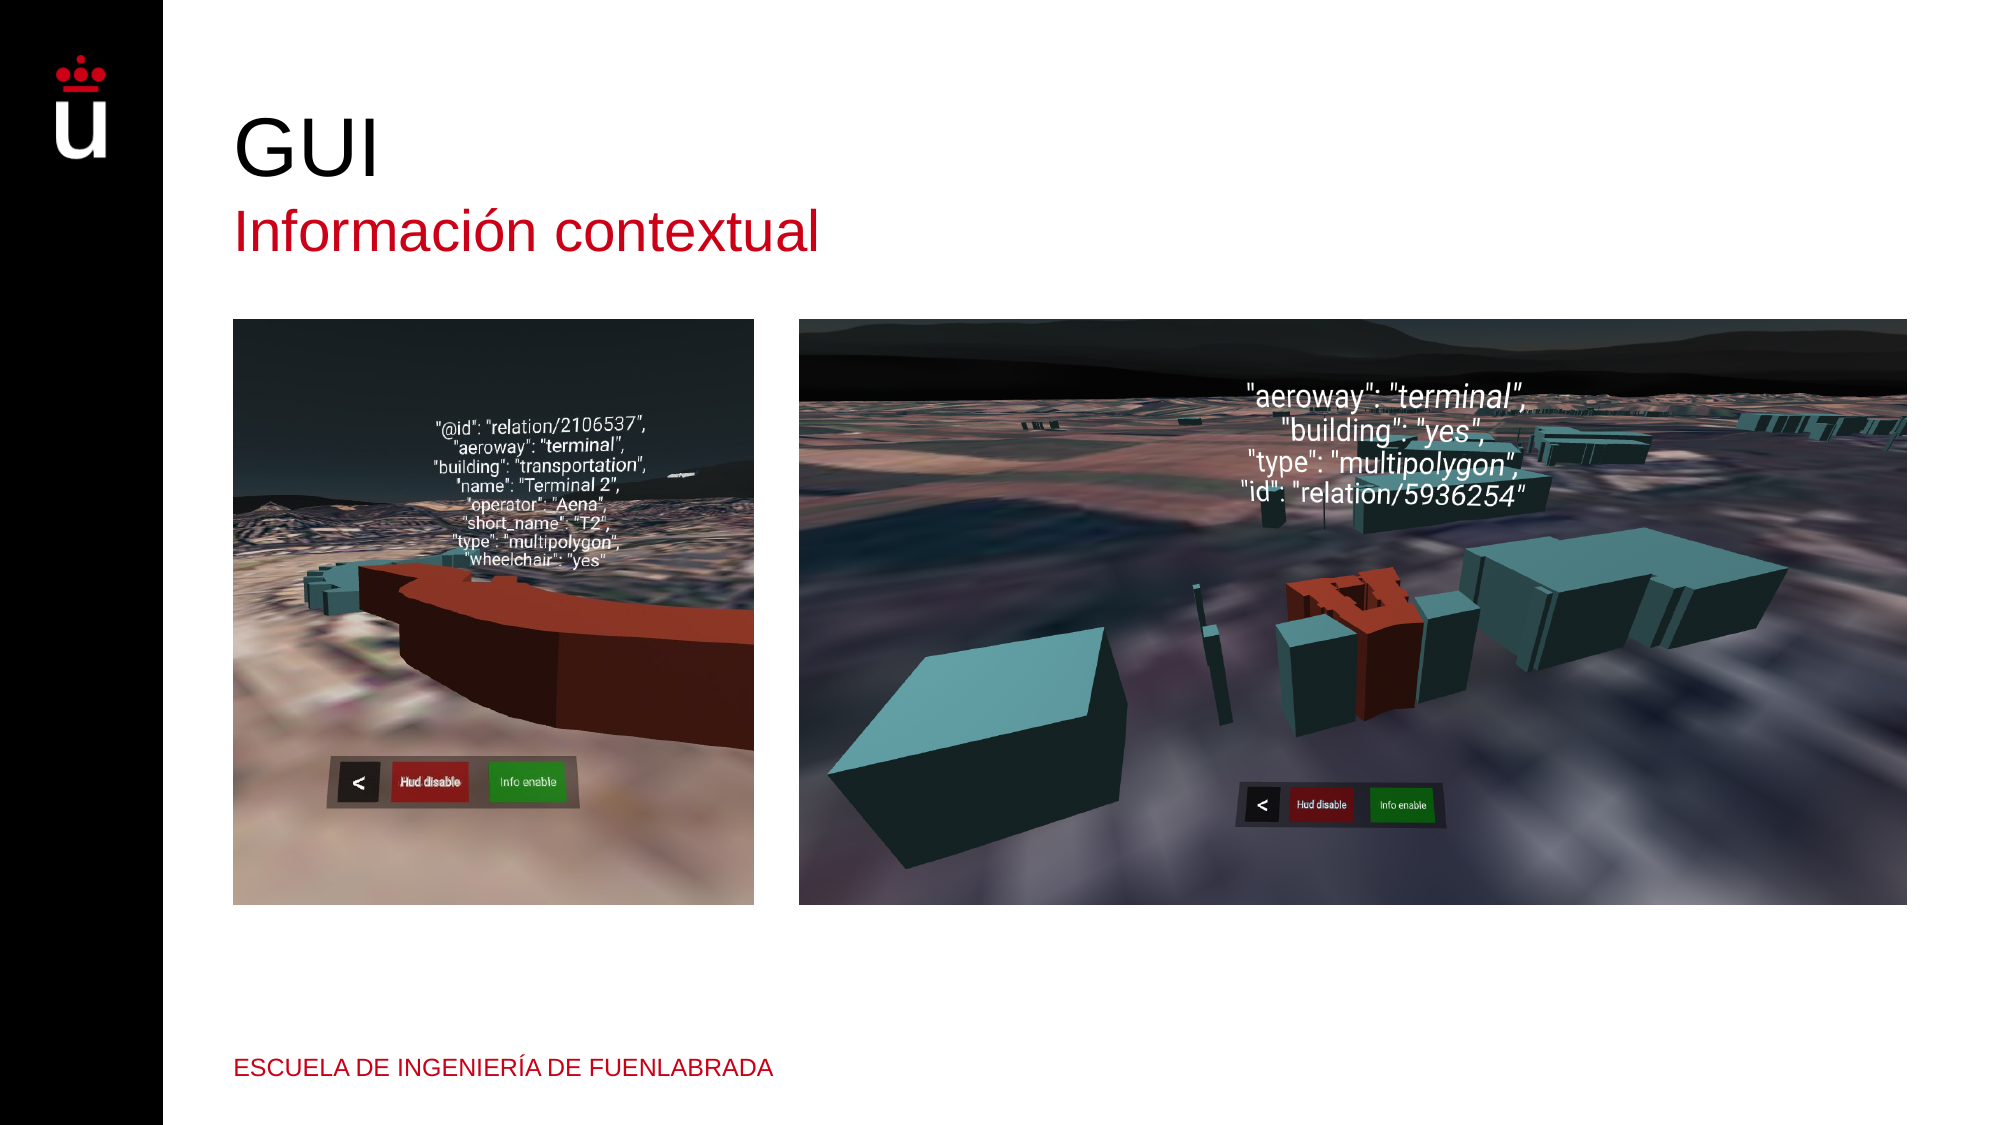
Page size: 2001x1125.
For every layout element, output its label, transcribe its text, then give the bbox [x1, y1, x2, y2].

subtitle Información contextual [233, 193, 1140, 253]
list ESCUELA DE INGENIERÍA DE FUENLABRADA [233, 1051, 1140, 1082]
picture [55, 55, 117, 165]
picture [233, 319, 754, 905]
title GUI [233, 91, 1140, 193]
picture [799, 319, 1907, 905]
